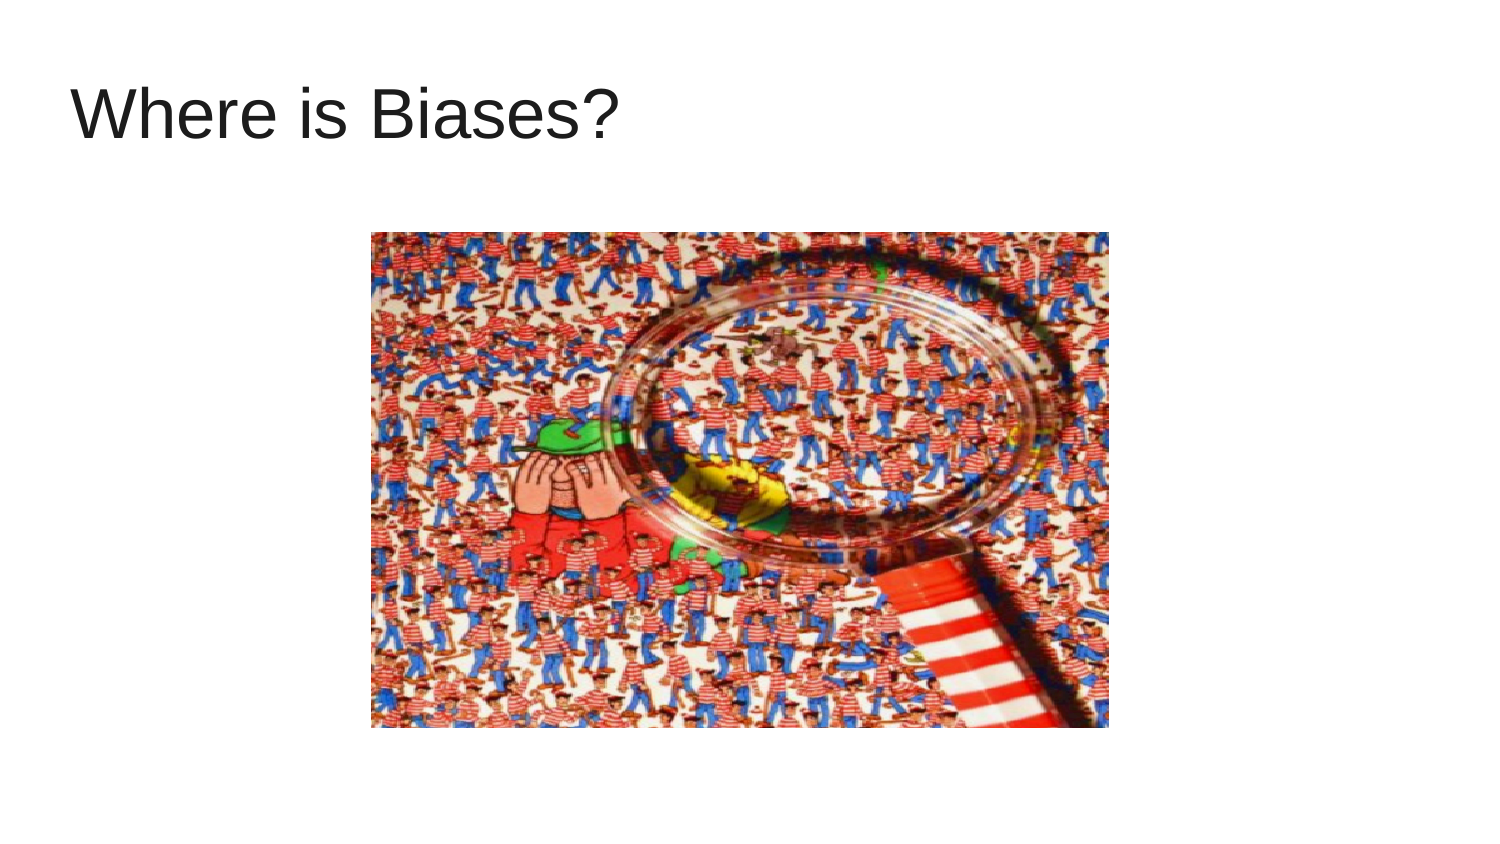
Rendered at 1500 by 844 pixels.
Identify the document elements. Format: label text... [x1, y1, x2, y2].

picture [365, 222, 1117, 728]
list Where is Biases? [70, 67, 1430, 183]
